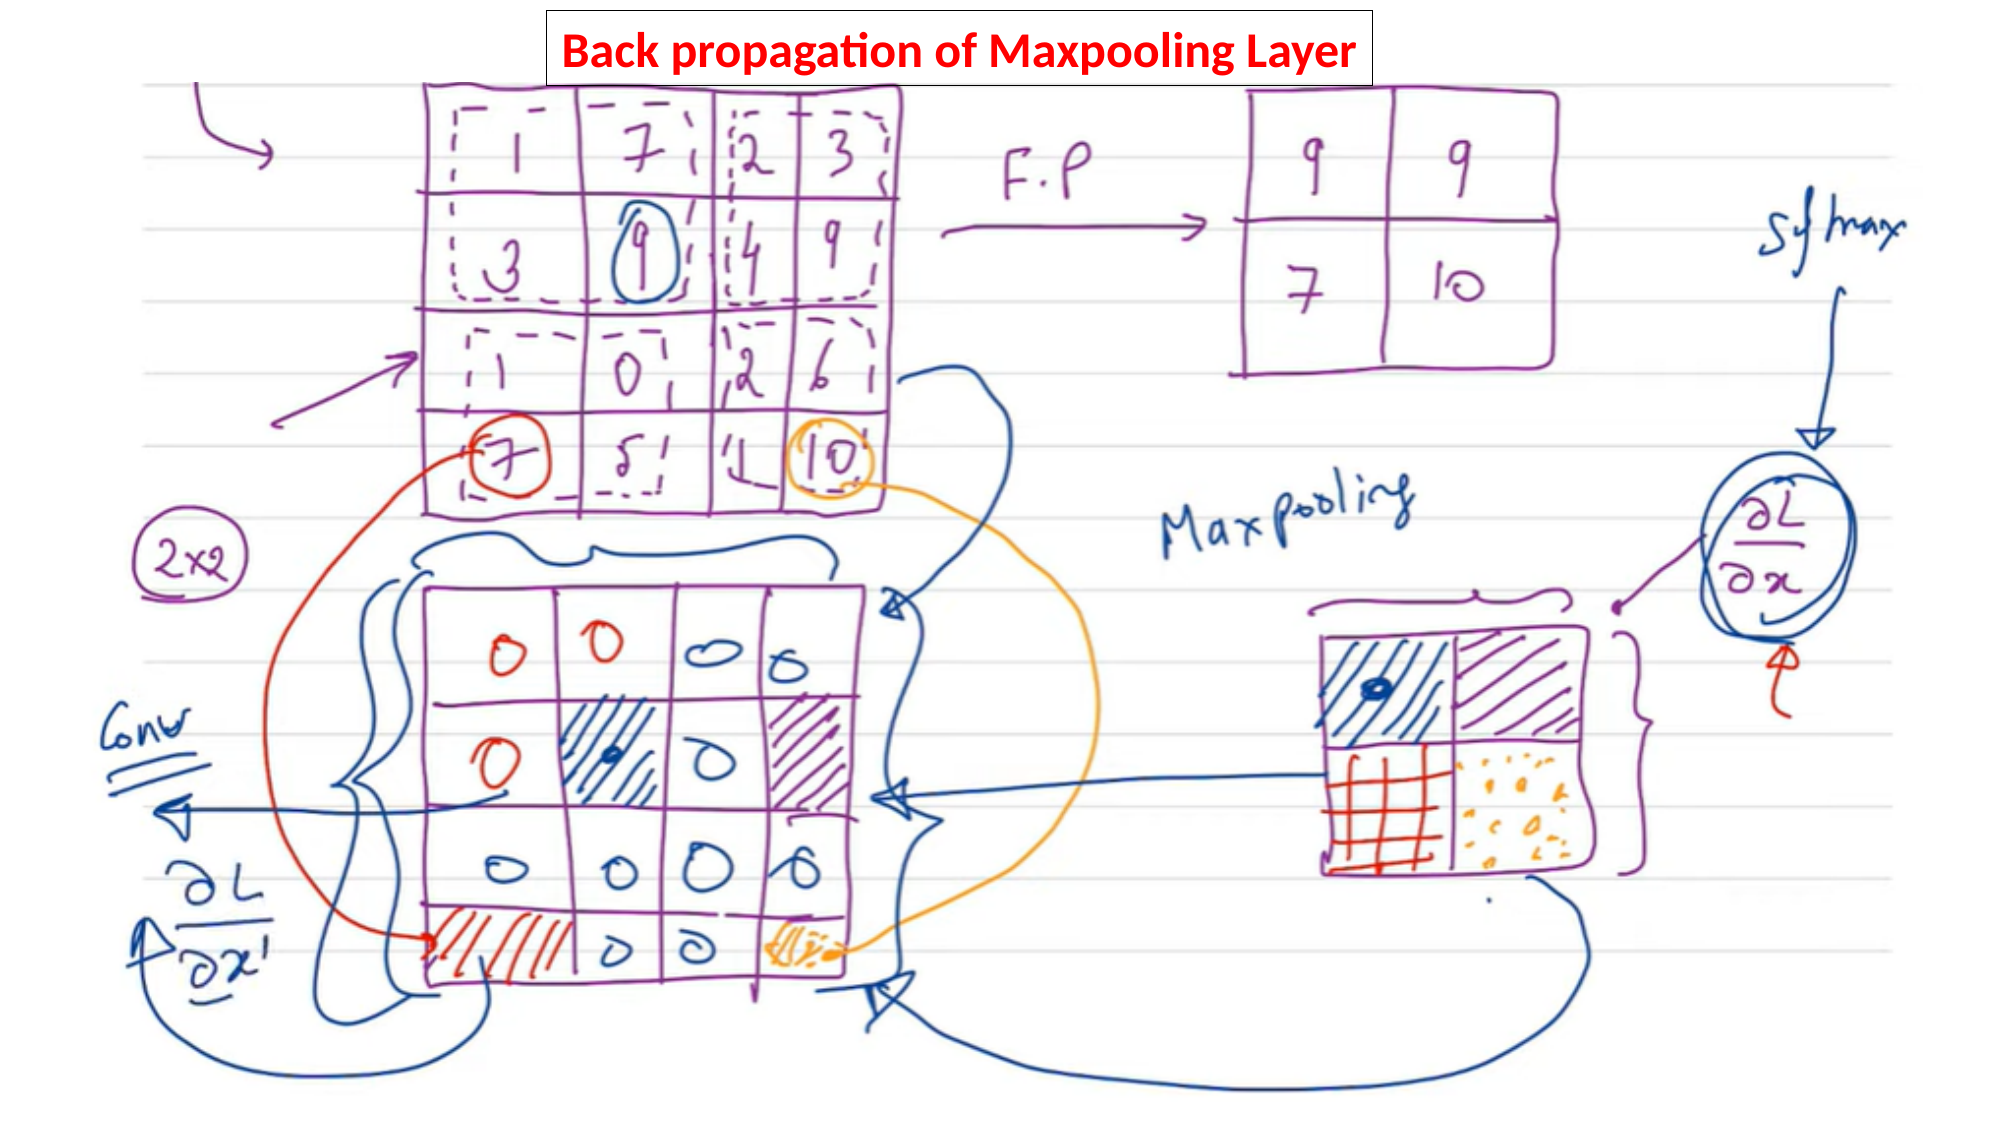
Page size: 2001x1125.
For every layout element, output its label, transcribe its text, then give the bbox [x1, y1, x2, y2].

text_box Back propagation of Maxpooling Layer [546, 10, 1373, 82]
picture [89, 82, 1923, 1109]
